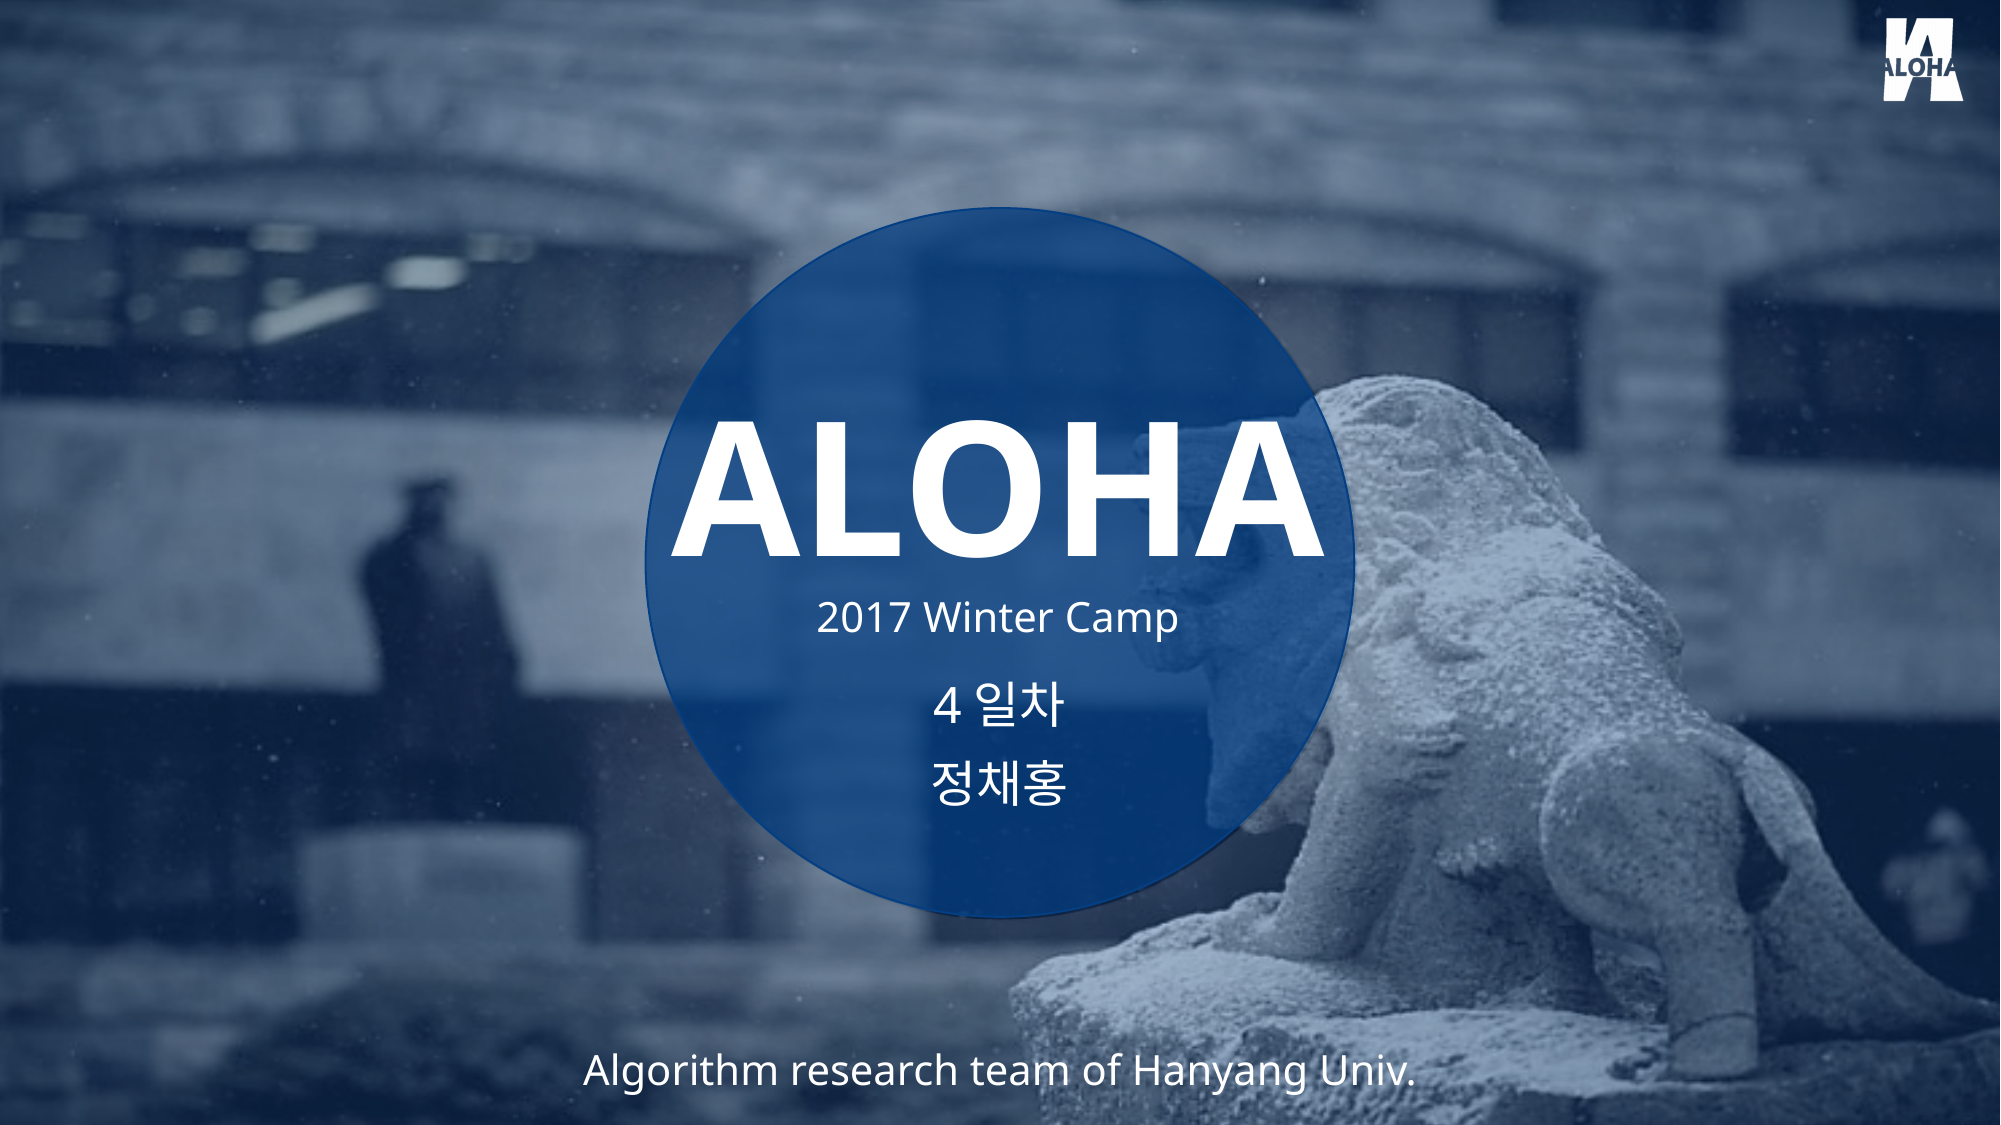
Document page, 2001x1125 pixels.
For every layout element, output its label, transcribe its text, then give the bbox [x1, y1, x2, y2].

picture [0, 0, 2000, 1125]
list 2017 Winter Camp [630, 564, 1367, 667]
list 4일차 [791, 667, 1208, 731]
list 정채홍 [791, 731, 1208, 834]
